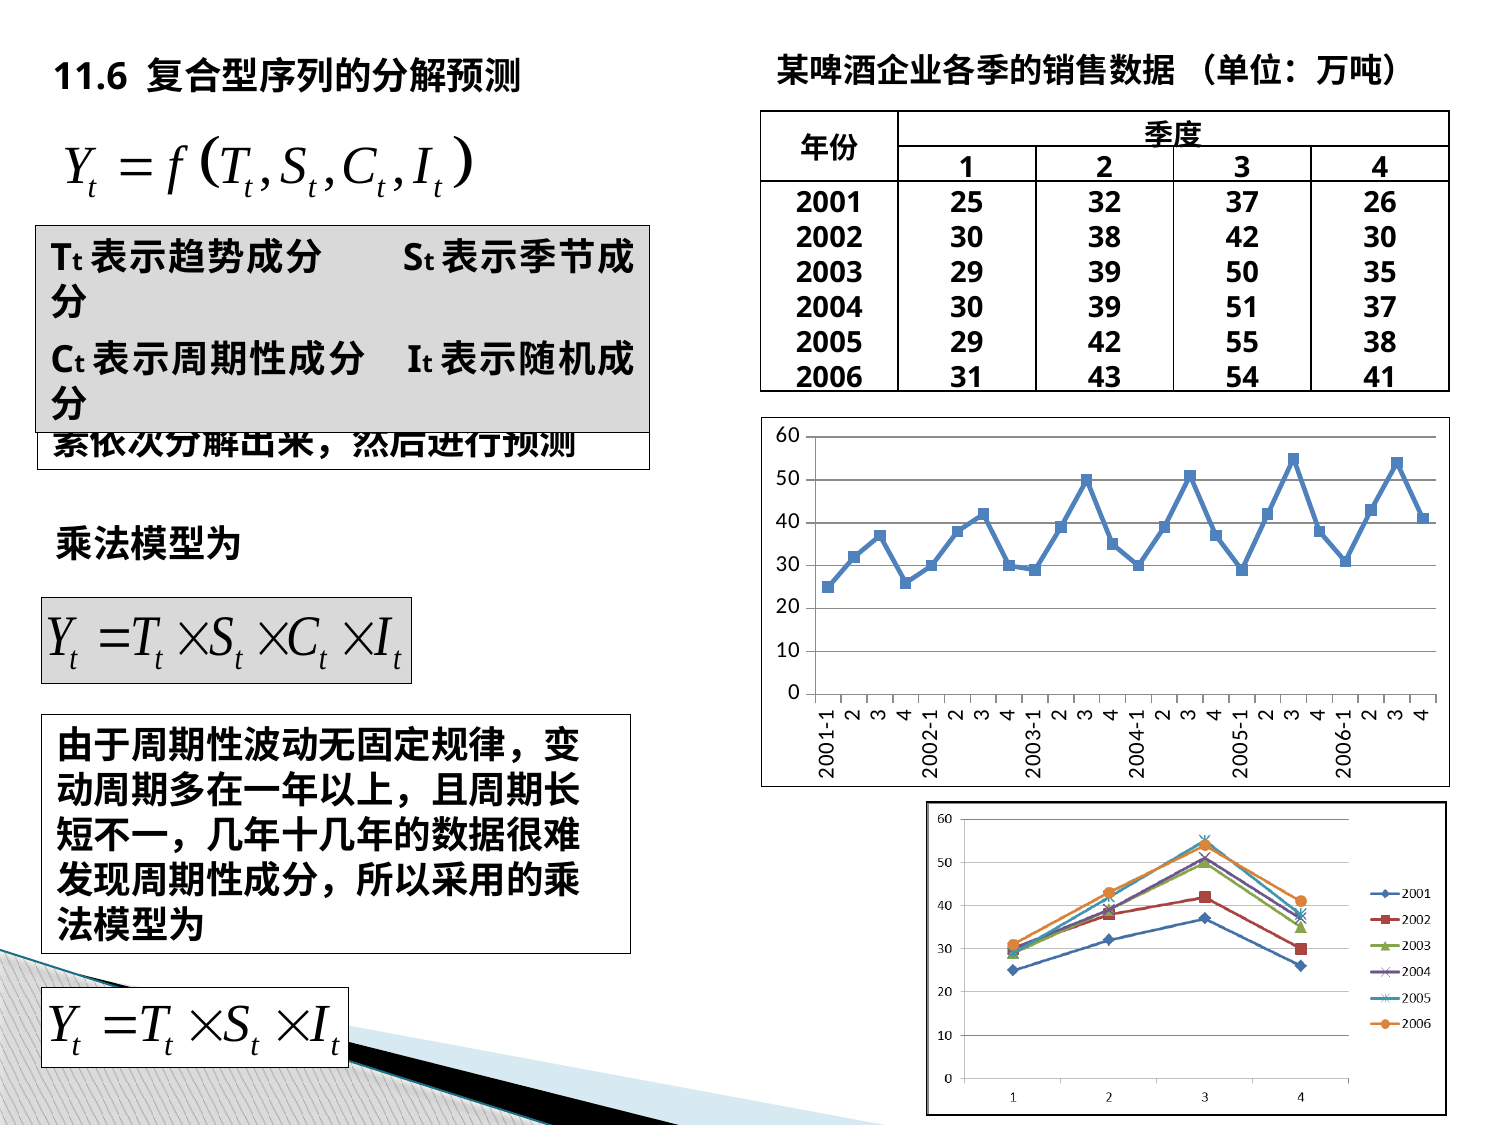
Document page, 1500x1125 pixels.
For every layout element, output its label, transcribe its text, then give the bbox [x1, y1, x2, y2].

table_cell 2002 [761, 216, 897, 251]
table_header 年份 [761, 112, 897, 180]
table_cell 41 [1312, 356, 1448, 390]
picture [926, 802, 1446, 1115]
table_header 1.2 [353, 1064, 542, 1125]
text_box Tt表示趋势成分 St表示季节成分 Ct表示周期性成分 It表示随机成分 [35, 225, 650, 433]
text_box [57, 125, 479, 216]
table_cell 30 [899, 286, 1035, 321]
table_cell 55 [1174, 321, 1310, 356]
text_box 分解法就是将时间序列的这四个因素依次分解出来，然后进行预测 [37, 433, 650, 470]
table_cell 2 [1037, 147, 1173, 180]
table_cell 1 [899, 147, 1035, 180]
table_cell 2006 [761, 356, 897, 390]
table_cell 51 [1174, 286, 1310, 321]
table_cell 31 [899, 356, 1035, 390]
table_cell 54 [1174, 356, 1310, 390]
table_cell 37 [1312, 286, 1448, 321]
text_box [41, 987, 349, 1069]
table_cell 29 [899, 321, 1035, 356]
text_box 乘法模型为 [40, 512, 259, 573]
table_cell 50 [1174, 251, 1310, 286]
table_header 1.2 [0, 953, 110, 987]
table_cell 37 [1174, 182, 1310, 216]
table_cell 38 [1312, 321, 1448, 356]
table_cell 32 [1037, 182, 1173, 216]
table_cell 42 [1174, 216, 1310, 251]
table_cell 2004 [761, 286, 897, 321]
text_box 某啤酒企业各季的销售数据 （单位：万吨） [761, 41, 1471, 97]
table_cell 30 [899, 216, 1035, 251]
table_cell 3 [1174, 147, 1310, 180]
table_cell 2001 [761, 182, 897, 216]
table_cell 26 [1312, 182, 1448, 216]
table_cell 2003 [761, 251, 897, 286]
table_cell 39 [1037, 251, 1173, 286]
text_box [0, 0, 1500, 75]
chart [761, 417, 1450, 788]
table_cell 29 [899, 251, 1035, 286]
table_header 季度 [899, 112, 1448, 145]
text_box 由于周期性波动无固定规律，变动周期多在一年以上，且周期长短不一，几年十几年的数据很难发现周期性成分，所以采用的乘法模型为 [41, 714, 631, 954]
table_cell 35 [1312, 251, 1448, 286]
text_box 11.6 复合型序列的分解预测 [37, 75, 537, 105]
table_cell 43 [1037, 356, 1173, 390]
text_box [40, 597, 412, 685]
table_cell 25 [899, 182, 1035, 216]
table_cell 2005 [761, 321, 897, 356]
table_cell 30 [1312, 216, 1448, 251]
table_cell 4 [1312, 147, 1448, 180]
table_cell 39 [1037, 286, 1173, 321]
table_cell 38 [1037, 216, 1173, 251]
table_cell 42 [1037, 321, 1173, 356]
